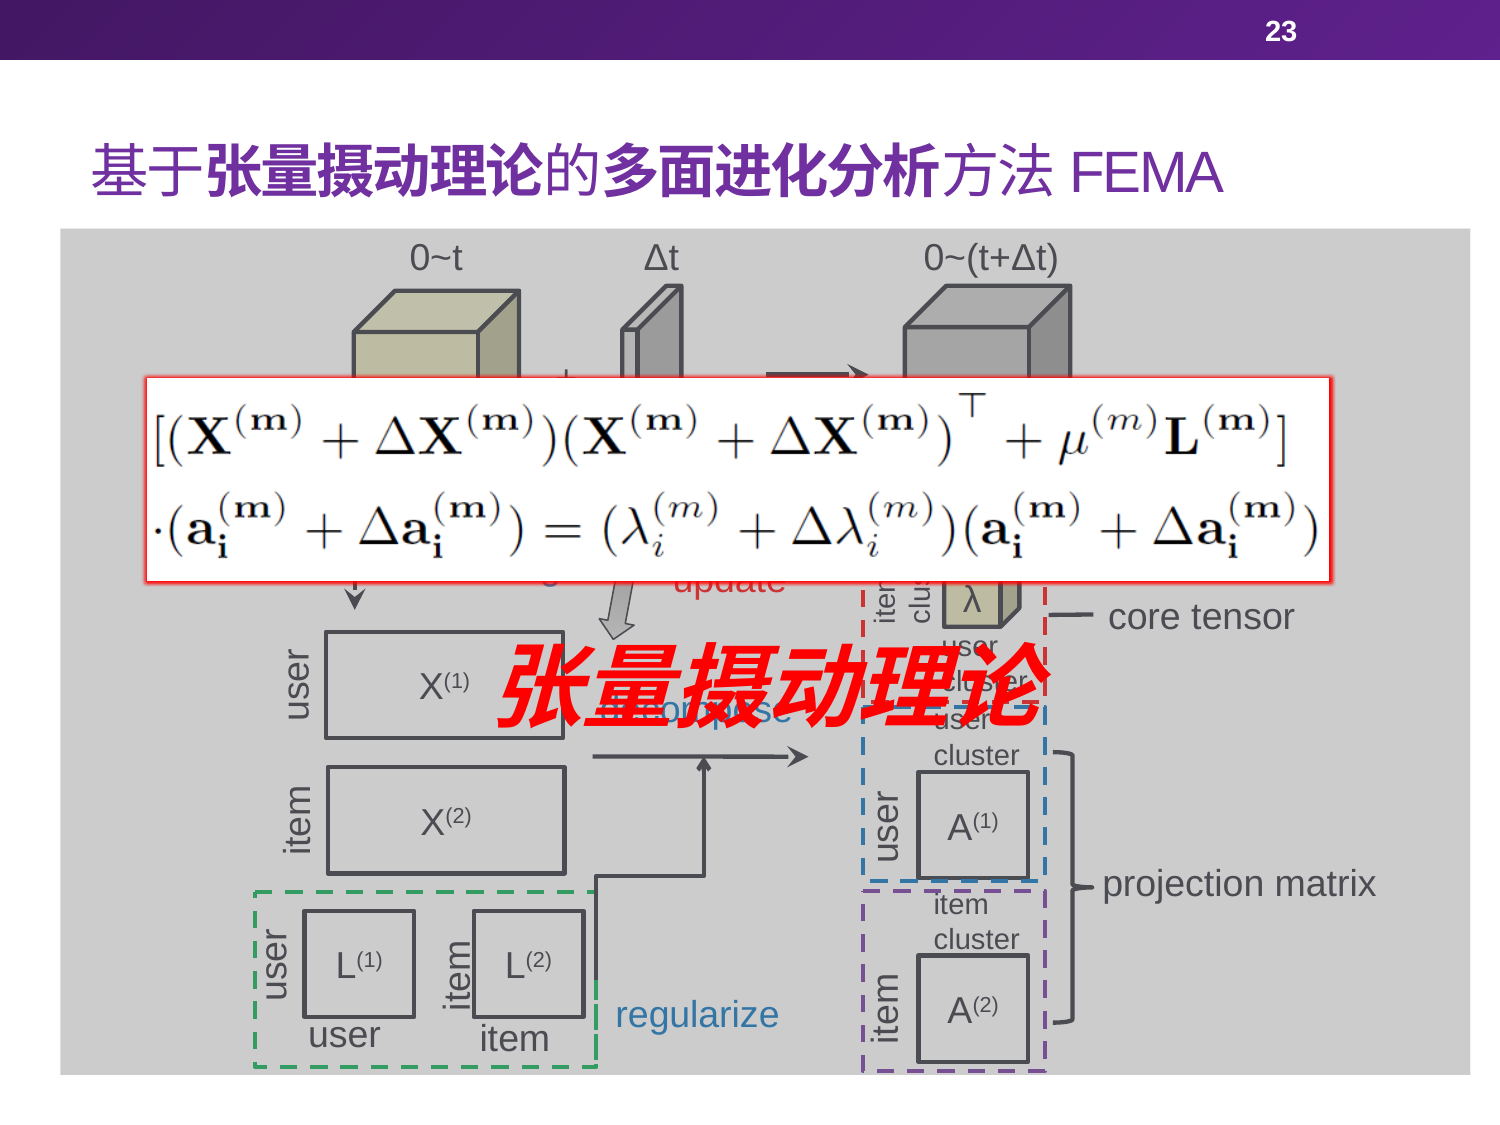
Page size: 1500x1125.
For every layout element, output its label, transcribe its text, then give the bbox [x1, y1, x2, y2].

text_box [595, 756, 704, 980]
text_box 张量摄动理论 [475, 621, 1056, 747]
slide_number 23 [1250, 3, 1425, 57]
text_box [58, 227, 1472, 1077]
title 基于张量摄动理论的多面进化分析方法FEMA [75, 87, 1425, 227]
picture [147, 378, 1330, 581]
